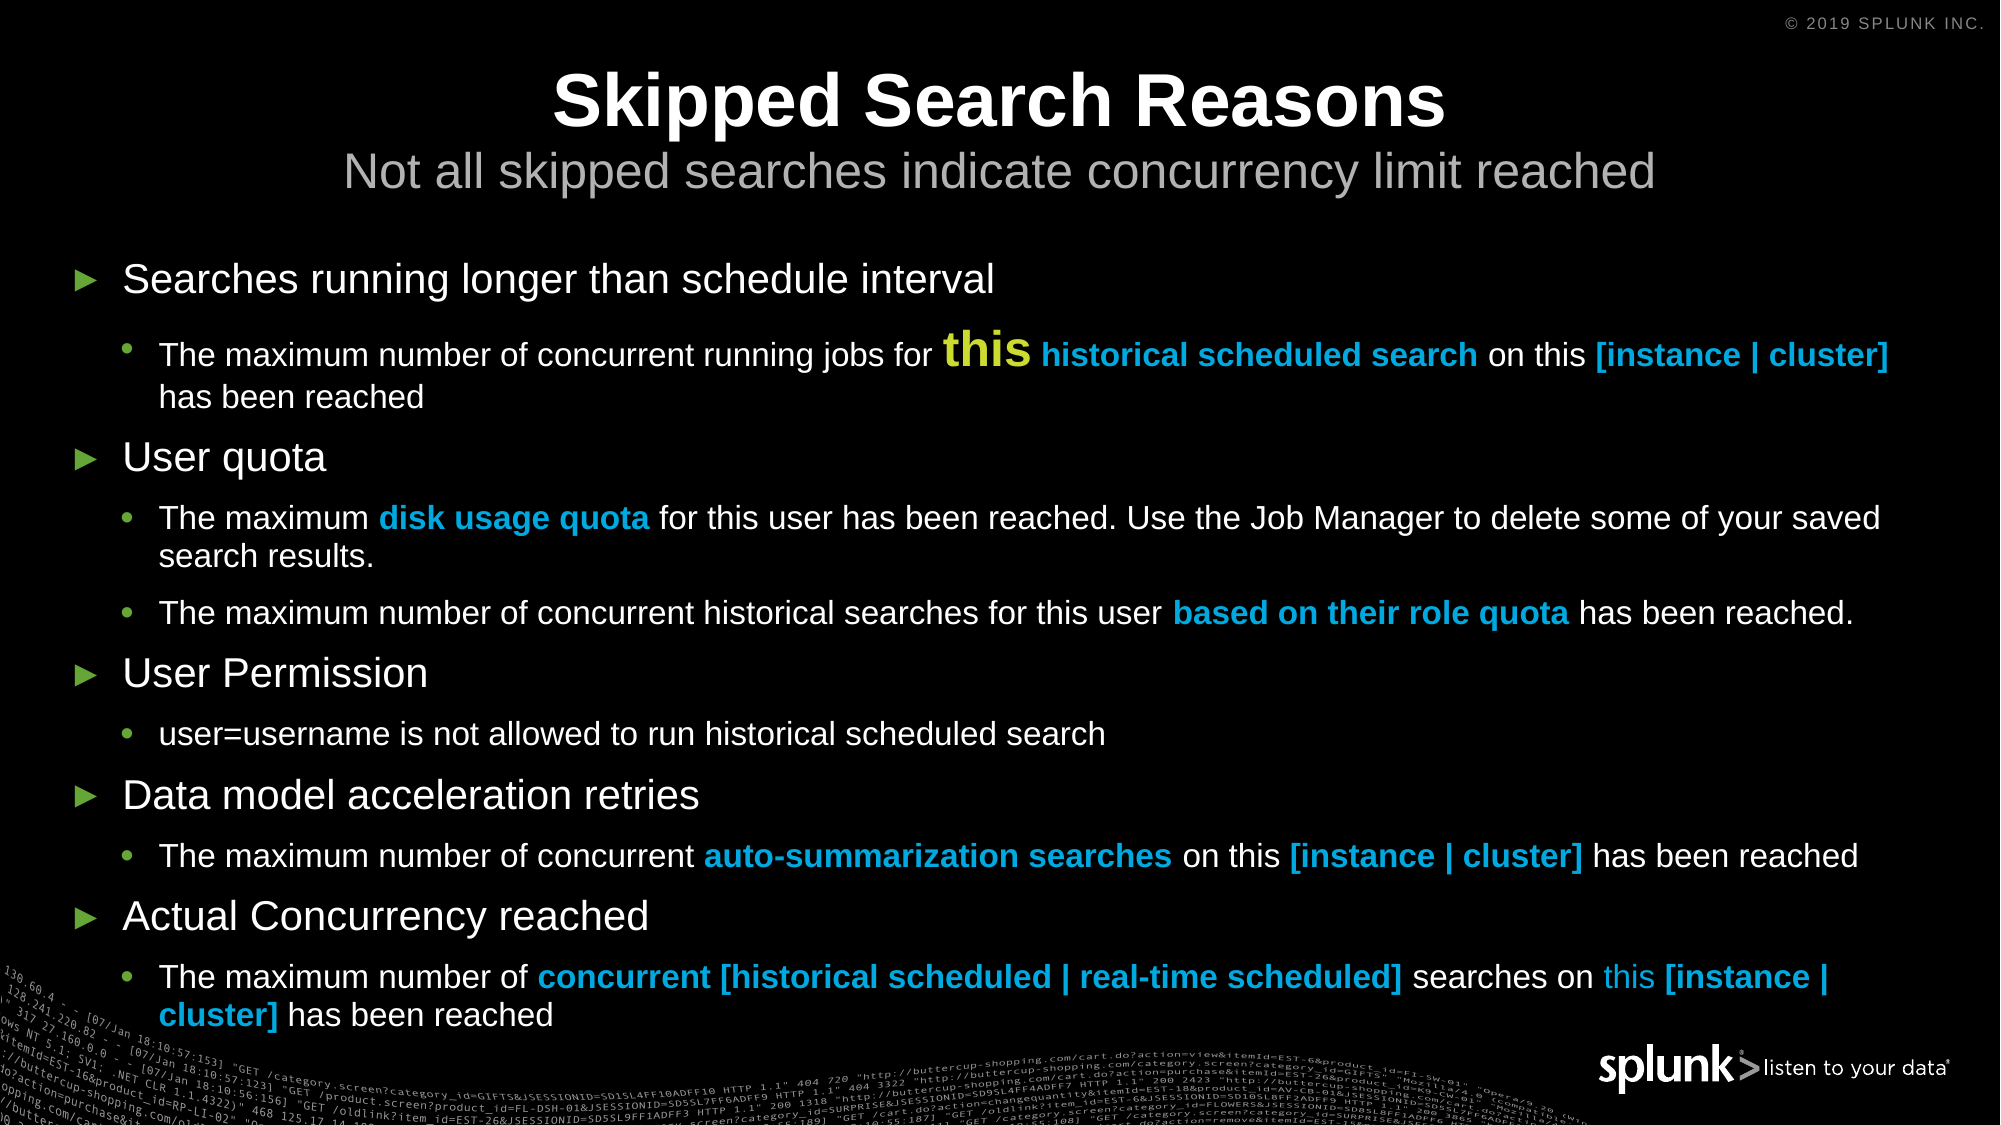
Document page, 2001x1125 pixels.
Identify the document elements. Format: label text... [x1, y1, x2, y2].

title Skipped Search Reasons [74, 50, 1926, 124]
list Searches running longer than schedule interval The maximum number of concurrent running jobs for this historical scheduled search on this [instance | cluster] has been reached User quota The maximum disk usage quota for this user has been reached. Use the Job Manager to delete some of your saved search results. The maximum number of concurrent historical searches for this user based on their role quota has been reached. User Permission user=username is not allowed to run historical scheduled search Data model acceleration retries The maximum number of concurrent auto-summarization searches on this [instance | cluster] has been reached Actual Concurrency reached The maximum number of concurrent [historical scheduled | real-time scheduled] searches on this [instance | cluster] has been reached [74, 226, 1926, 1052]
picture [0, 0, 2000, 1125]
subtitle Not all skipped searches indicate concurrency limit reached [74, 144, 1926, 190]
